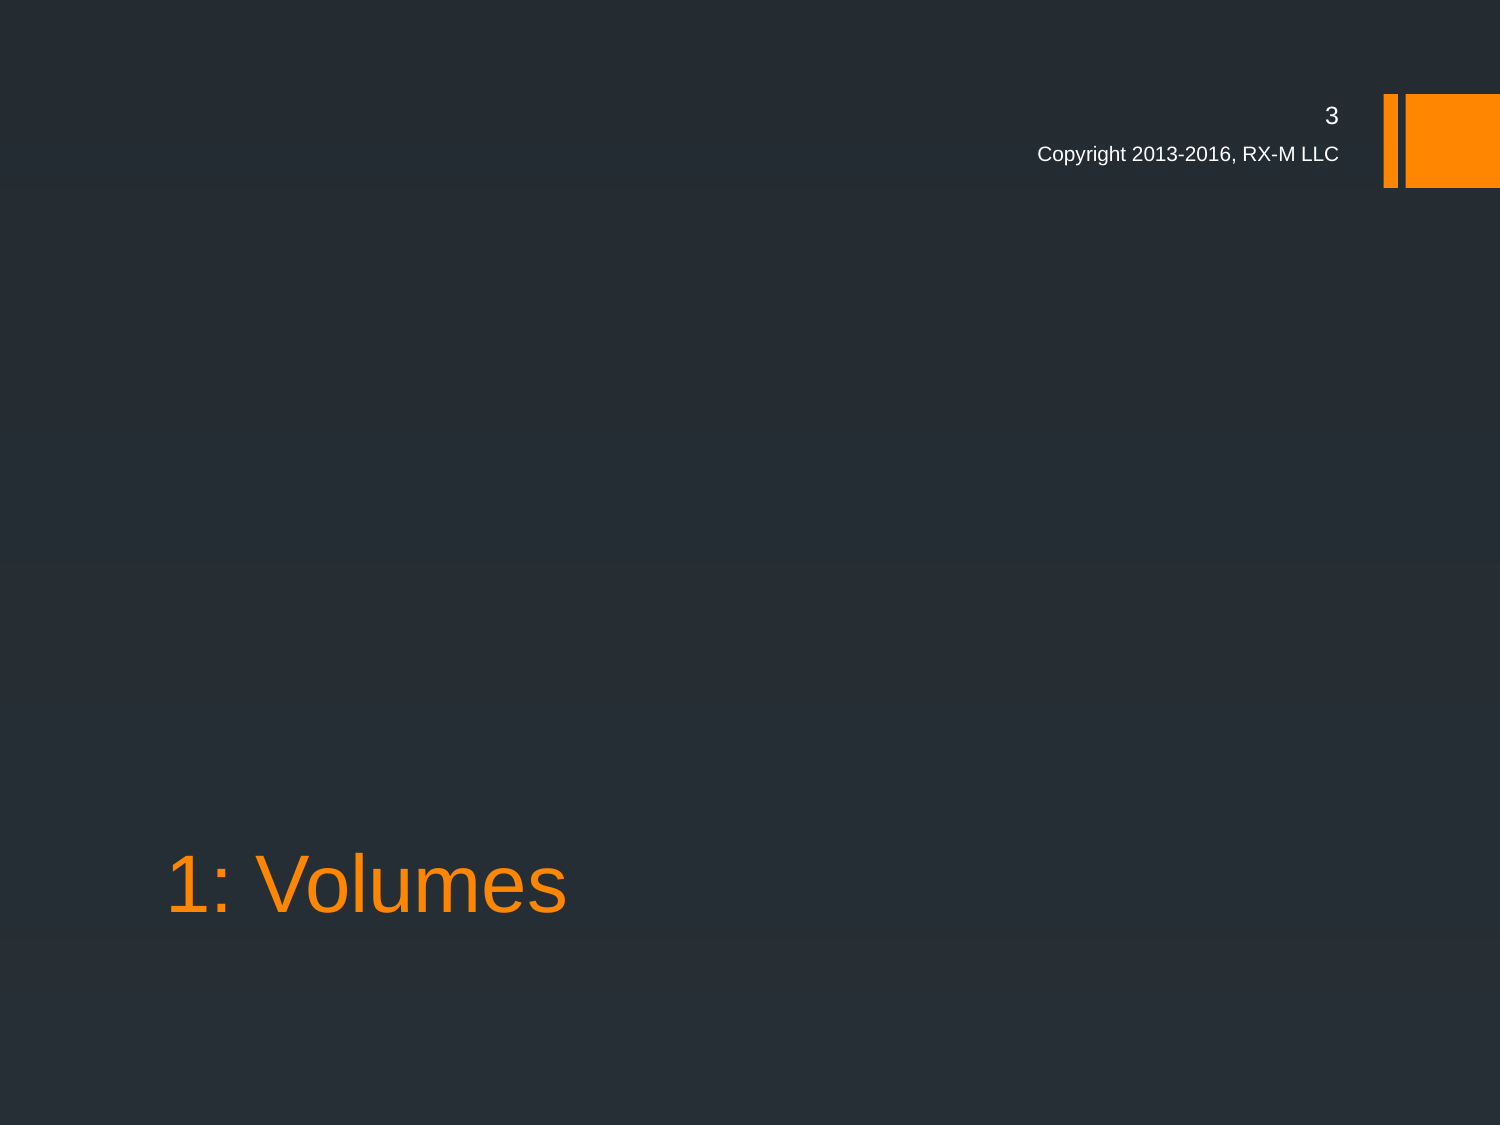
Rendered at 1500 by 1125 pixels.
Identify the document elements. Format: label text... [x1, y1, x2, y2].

title 1: Volumes [150, 823, 1350, 1036]
slide_number 3 [1199, 90, 1355, 140]
footer Copyright 2013-2016, RX-M LLC [985, 140, 1355, 190]
